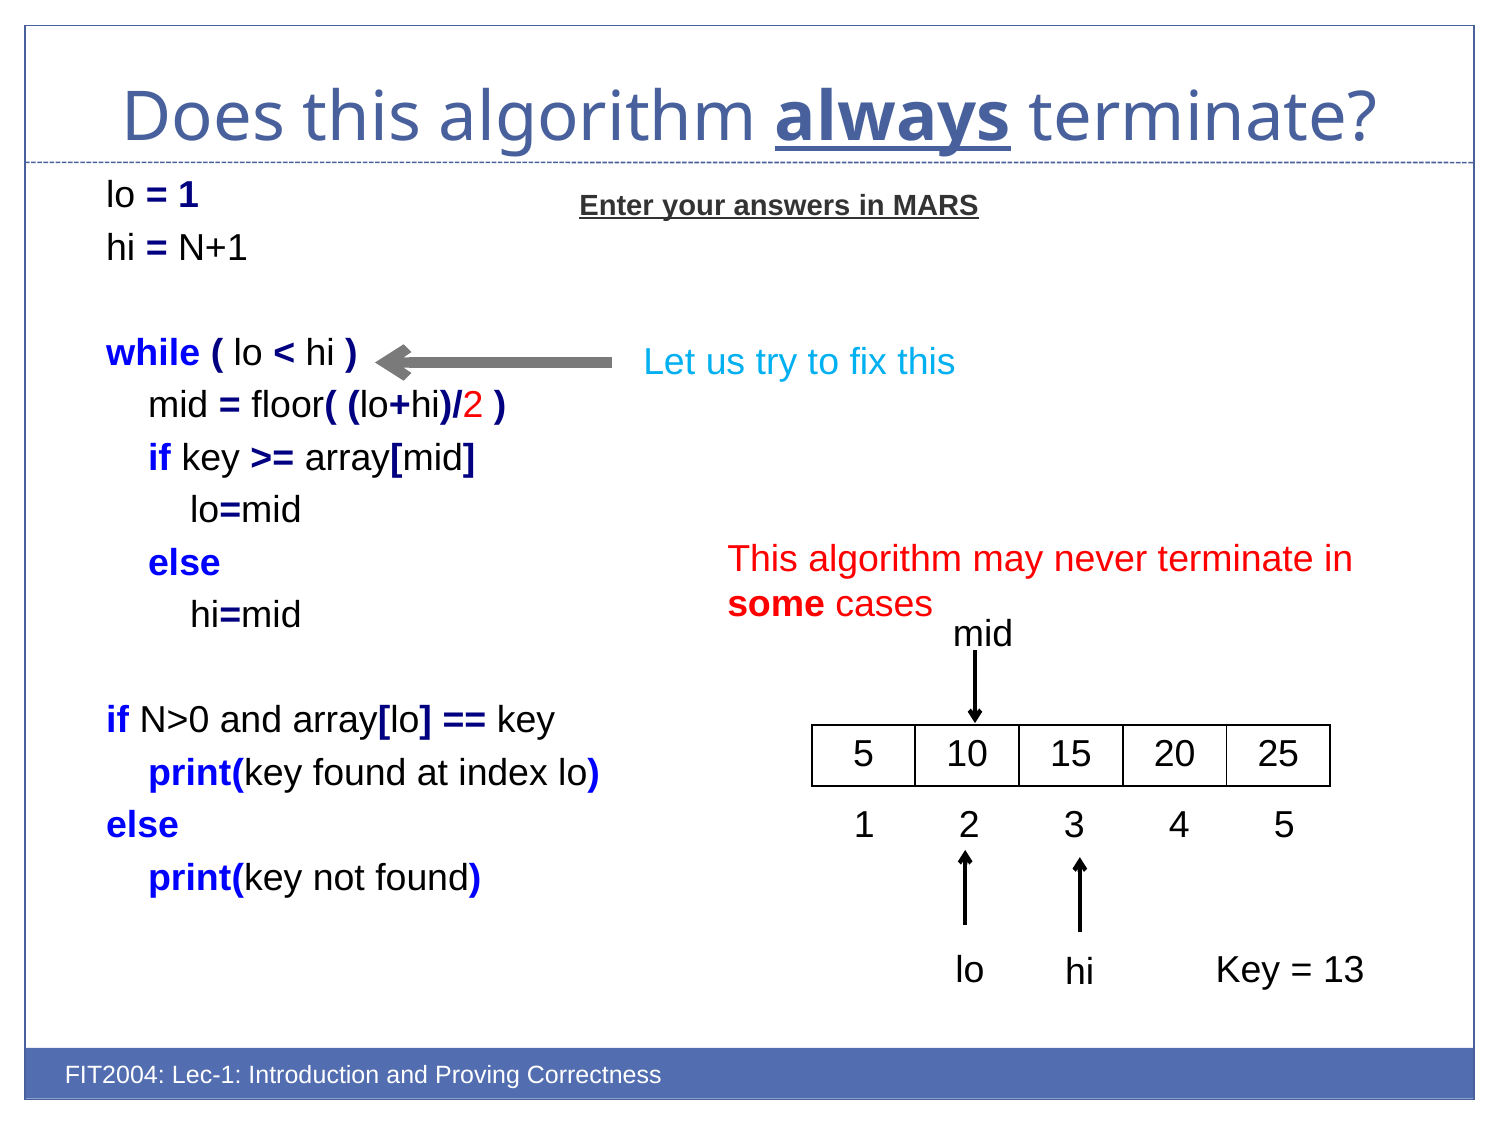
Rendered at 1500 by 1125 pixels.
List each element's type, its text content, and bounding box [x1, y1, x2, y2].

table_header 1 [812, 796, 917, 857]
table_header 25 [1227, 726, 1329, 785]
text_box Key = 13 [1200, 937, 1380, 998]
footer FIT2004: Lec-1: Introduction and Proving Correctness [50, 1051, 800, 1112]
table_header 5 [813, 726, 914, 785]
text_box Enter your answers in MARS [493, 164, 1500, 702]
list lo = 1 hi = N+1 while ( lo < hi ) mid = floor( (lo+hi)/2 ) if key >= array[mid] lo=mid else hi=mid if N>0 and array[lo] == key print(key found at index lo) else print(key not found) [49, 162, 713, 913]
table_header 15 [1020, 726, 1122, 785]
table_header 10 [916, 726, 1018, 785]
table_header 2 [917, 796, 1022, 857]
table_header 20 [1124, 726, 1226, 785]
table_header 5 [1232, 796, 1337, 857]
title Does this algorithm always terminate? [49, 37, 1450, 162]
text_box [939, 849, 1001, 999]
table_header 4 [1127, 796, 1232, 857]
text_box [1049, 856, 1110, 1001]
table_header 3 [1022, 796, 1127, 857]
